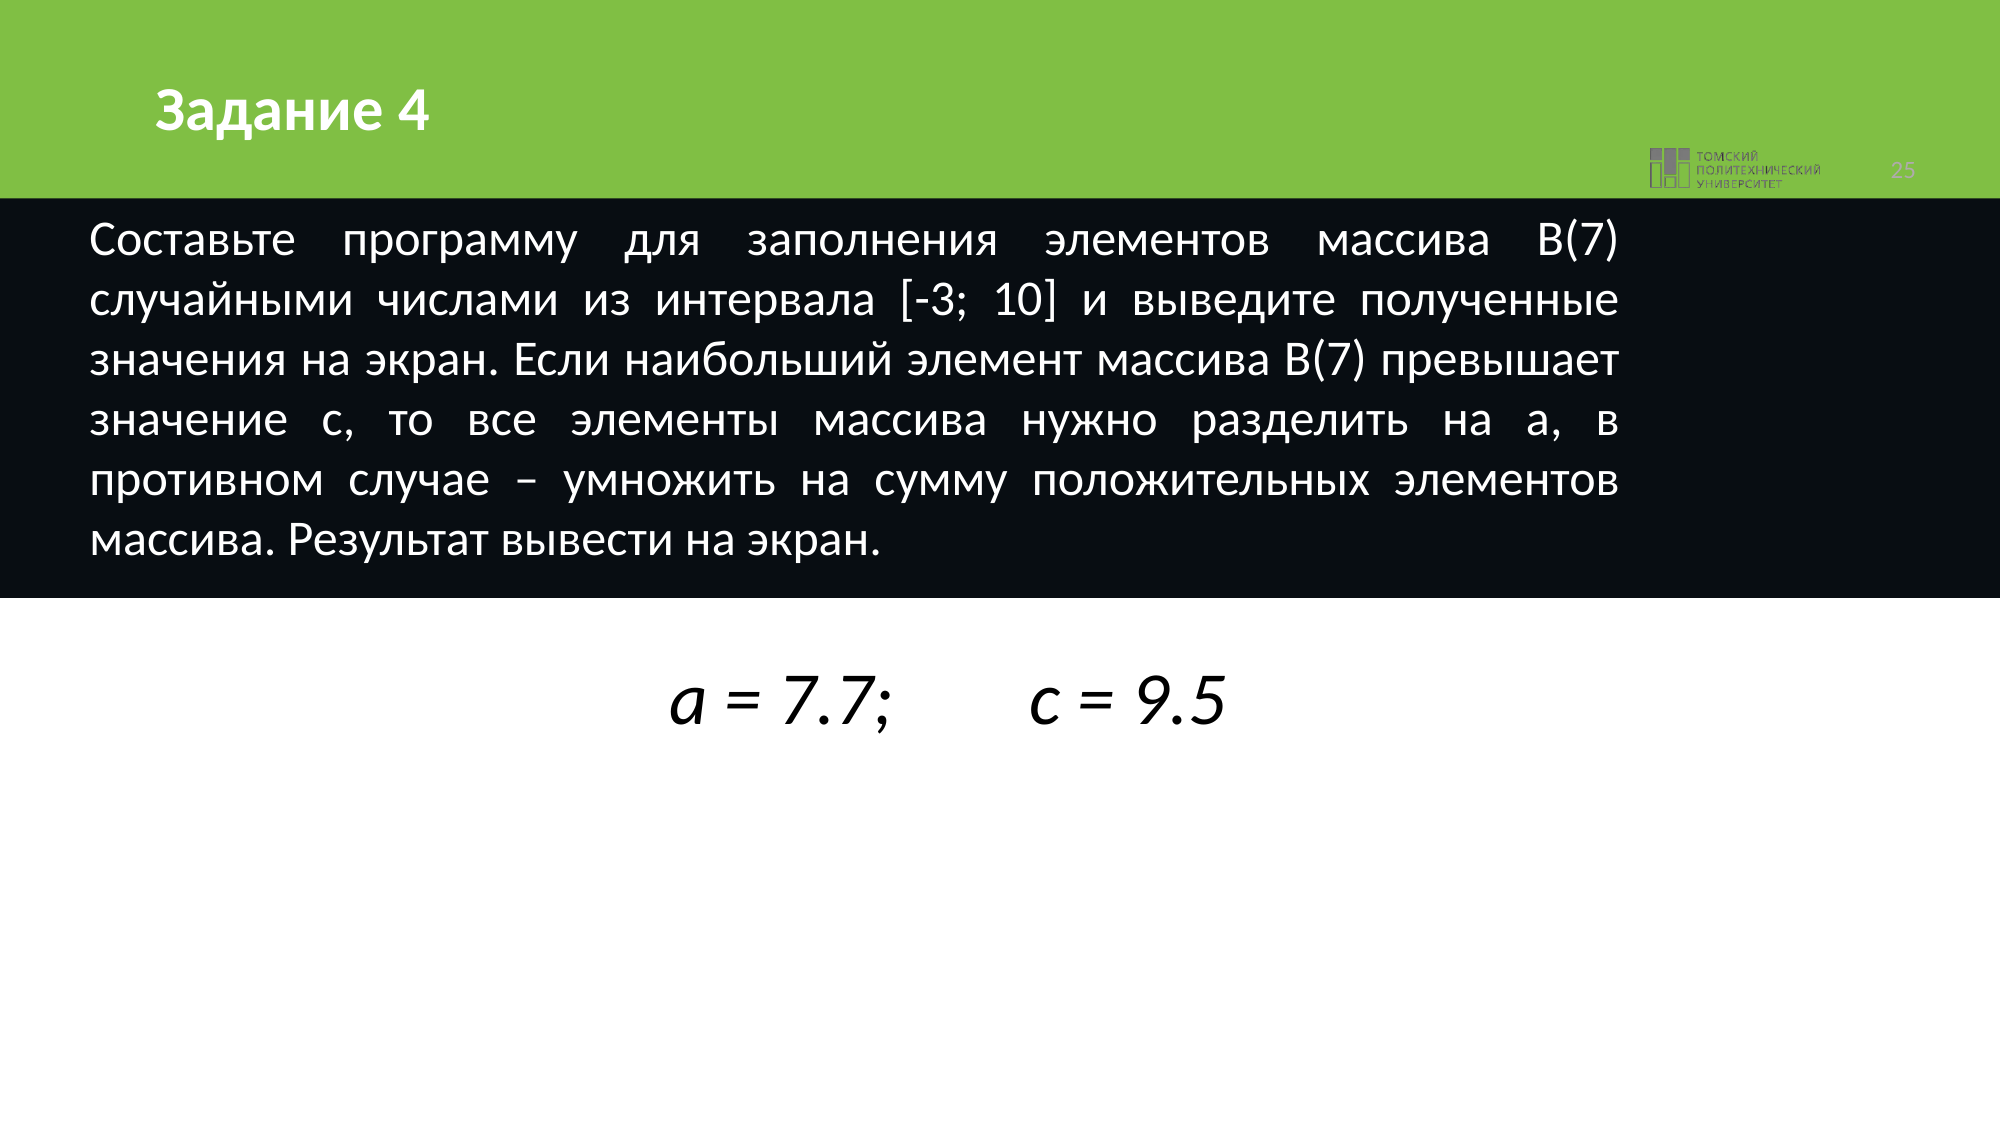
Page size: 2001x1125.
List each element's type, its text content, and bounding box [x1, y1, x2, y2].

picture [1650, 148, 1820, 188]
text_box [0, 0, 2000, 199]
text_box Составьте программу для заполнения элементов массива B(7) случайными числами из интервала [-3; 10] и выведите полученные значения на экран. Если наибольший элемент массива B(7) превышает значение с, то все элементы массива нужно разделить на a, в противном случае – умножить на сумму положительных элементов массива. Результат вывести на экран. [74, 198, 1636, 574]
text_box a = 7.7; c = 9.5 [654, 642, 1243, 748]
text_box [0, 597, 2000, 1125]
title Задание 4 [140, 45, 1361, 176]
text_box 25 [1862, 138, 1932, 199]
